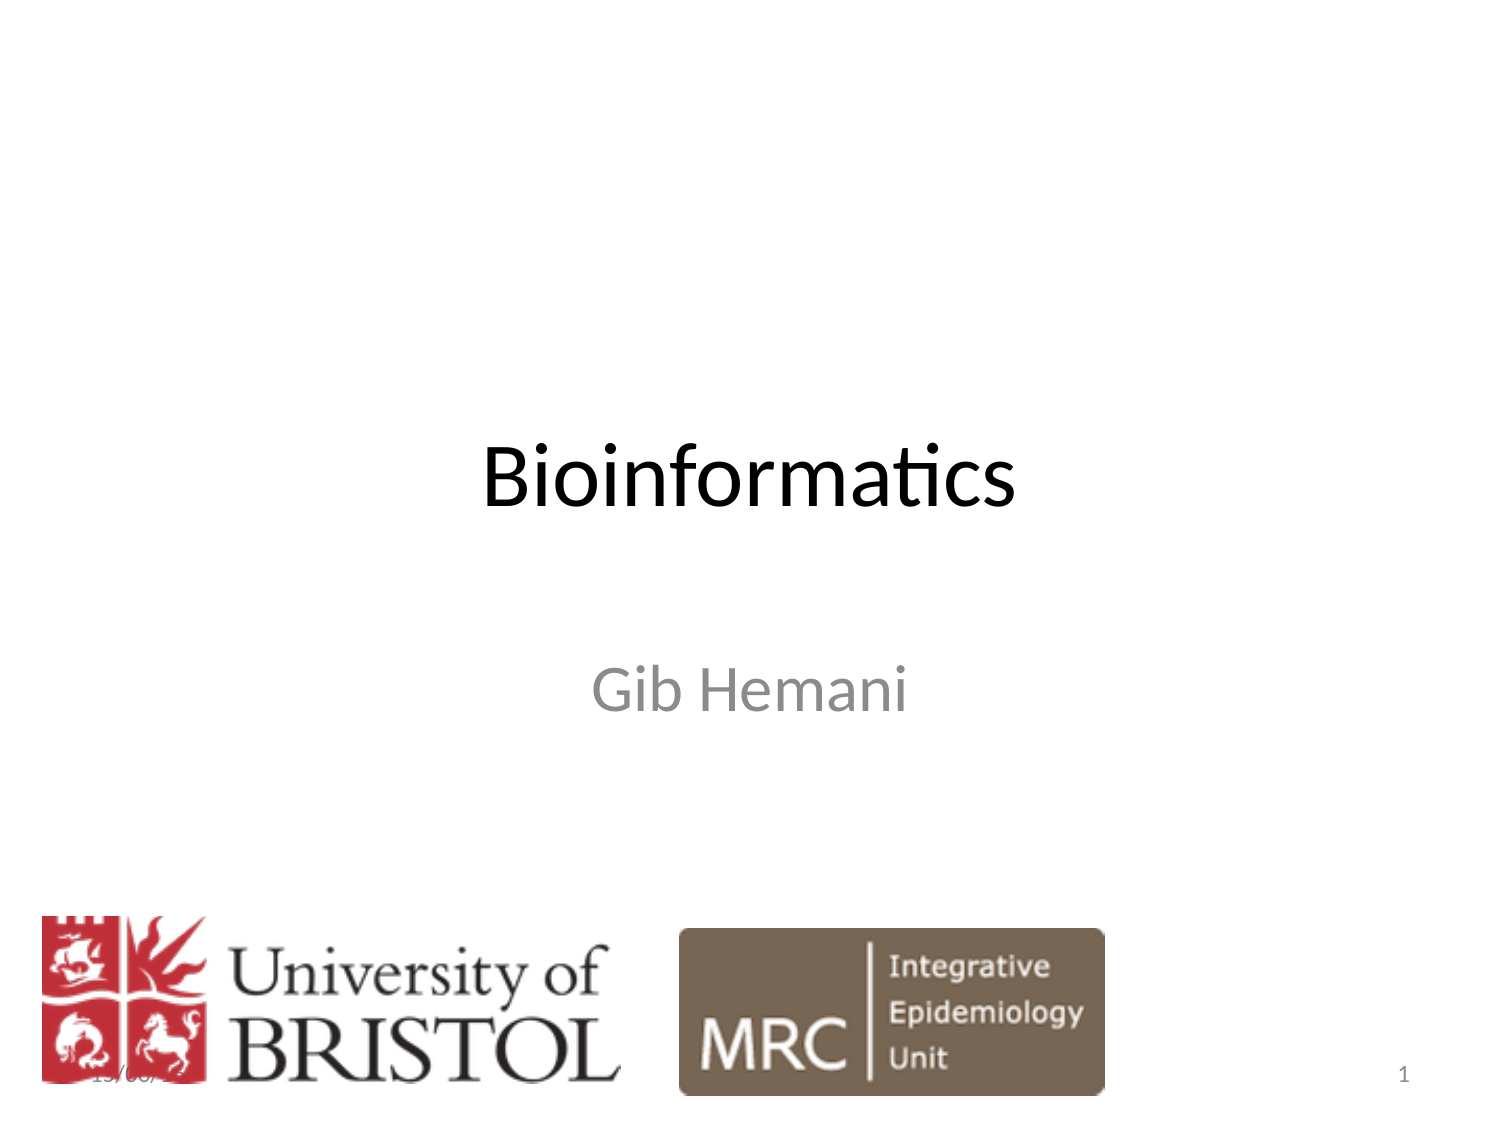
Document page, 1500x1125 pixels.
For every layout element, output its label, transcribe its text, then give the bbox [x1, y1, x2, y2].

picture [679, 928, 1105, 1096]
subtitle Gib Hemani [225, 637, 1275, 925]
title Bioinformatics [112, 349, 1388, 591]
picture [42, 916, 621, 1084]
